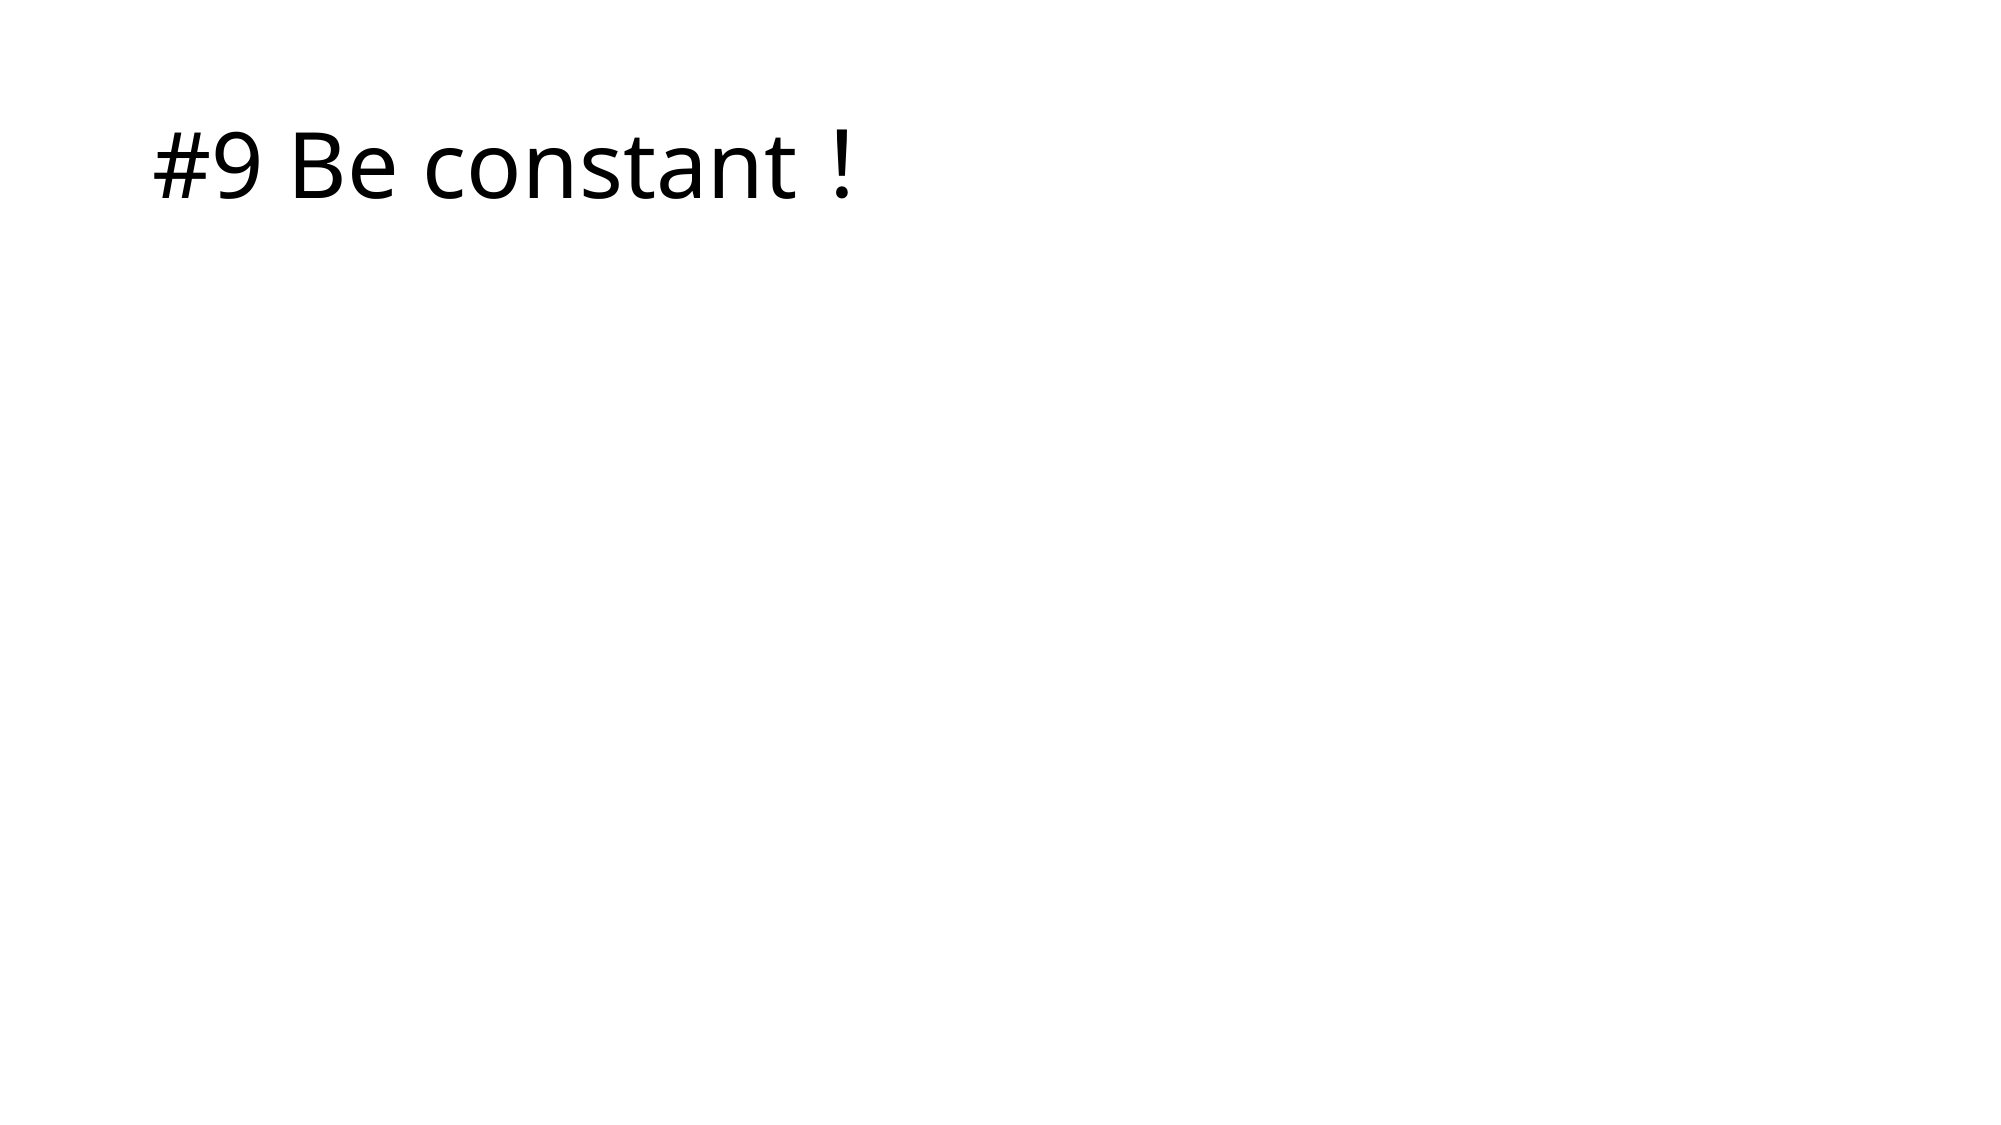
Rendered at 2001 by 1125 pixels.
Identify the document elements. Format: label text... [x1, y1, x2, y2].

title #9 Be constant！ [137, 59, 1863, 278]
